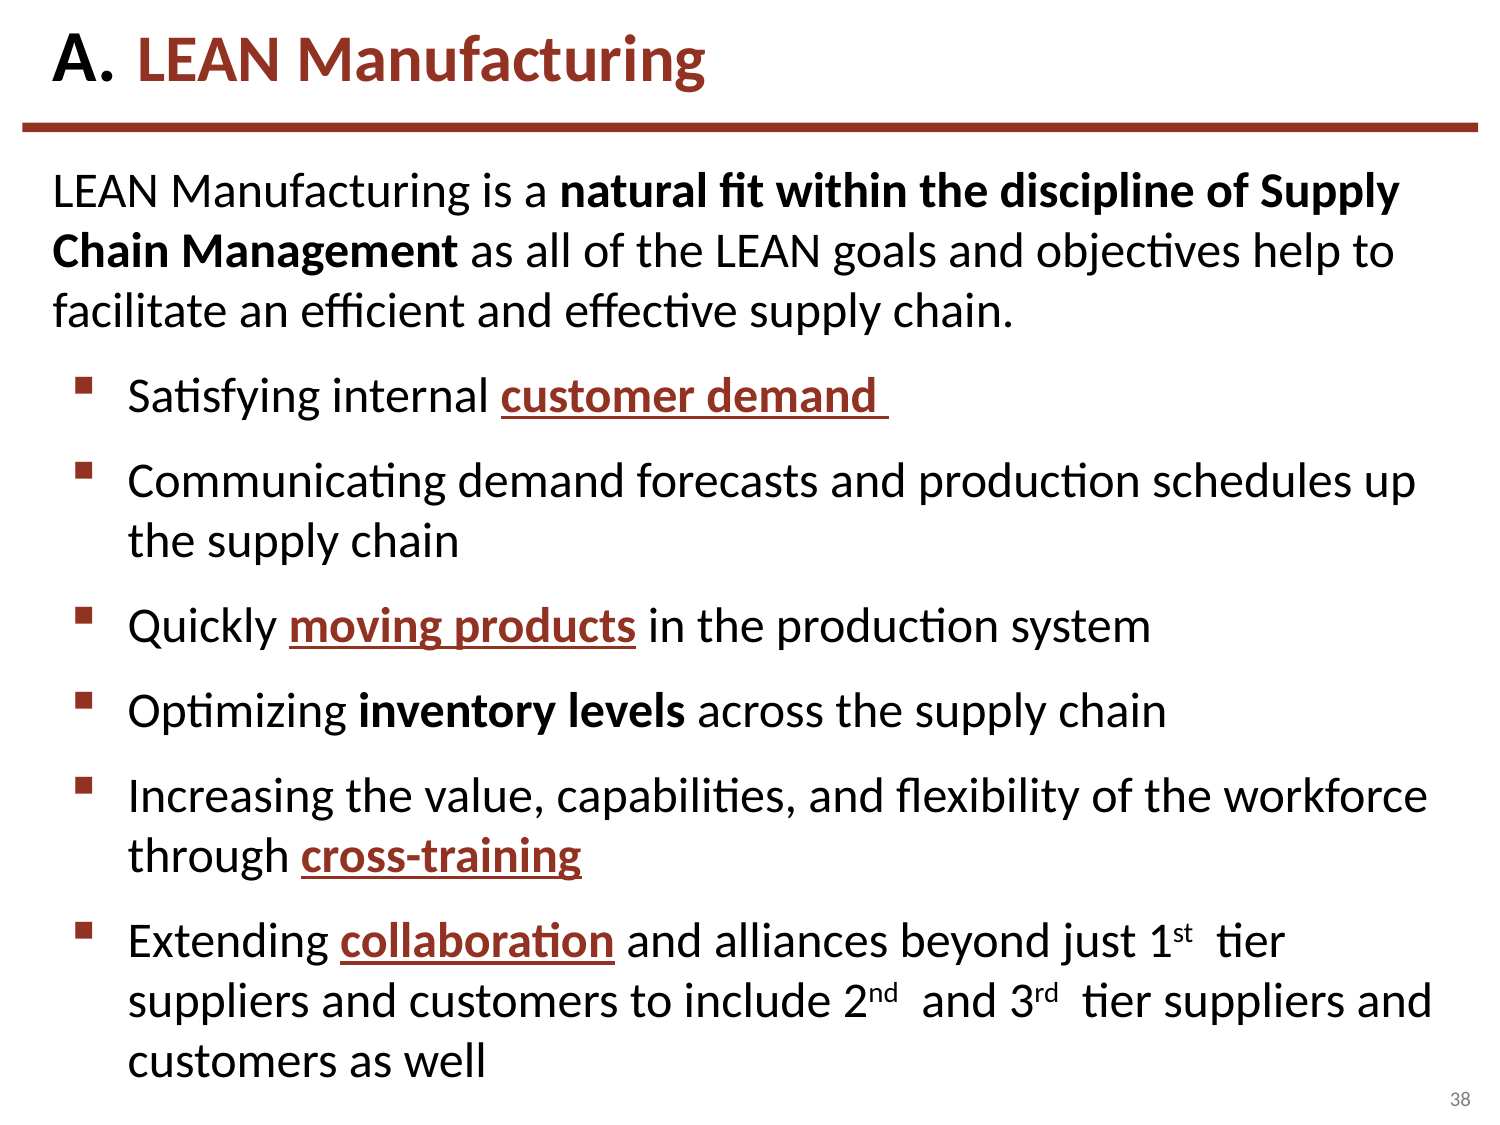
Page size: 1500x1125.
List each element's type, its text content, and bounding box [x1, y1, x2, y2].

title LEAN Manufacturing [37, 28, 1463, 97]
list LEAN Manufacturing is a natural fit within the discipline of Supply Chain Management as all of the LEAN goals and objectives help to facilitate an efficient and effective supply chain. Satisfying internal customer demand Communicating demand forecasts and production schedules up the supply chain Quickly moving products in the production system Optimizing inventory levels across the supply chain Increasing the value, capabilities, and flexibility of the workforce through cross-training Extending collaboration and alliances beyond just 1st tier suppliers and customers to include 2nd and 3rd tier suppliers and customers as well [37, 149, 1463, 1088]
